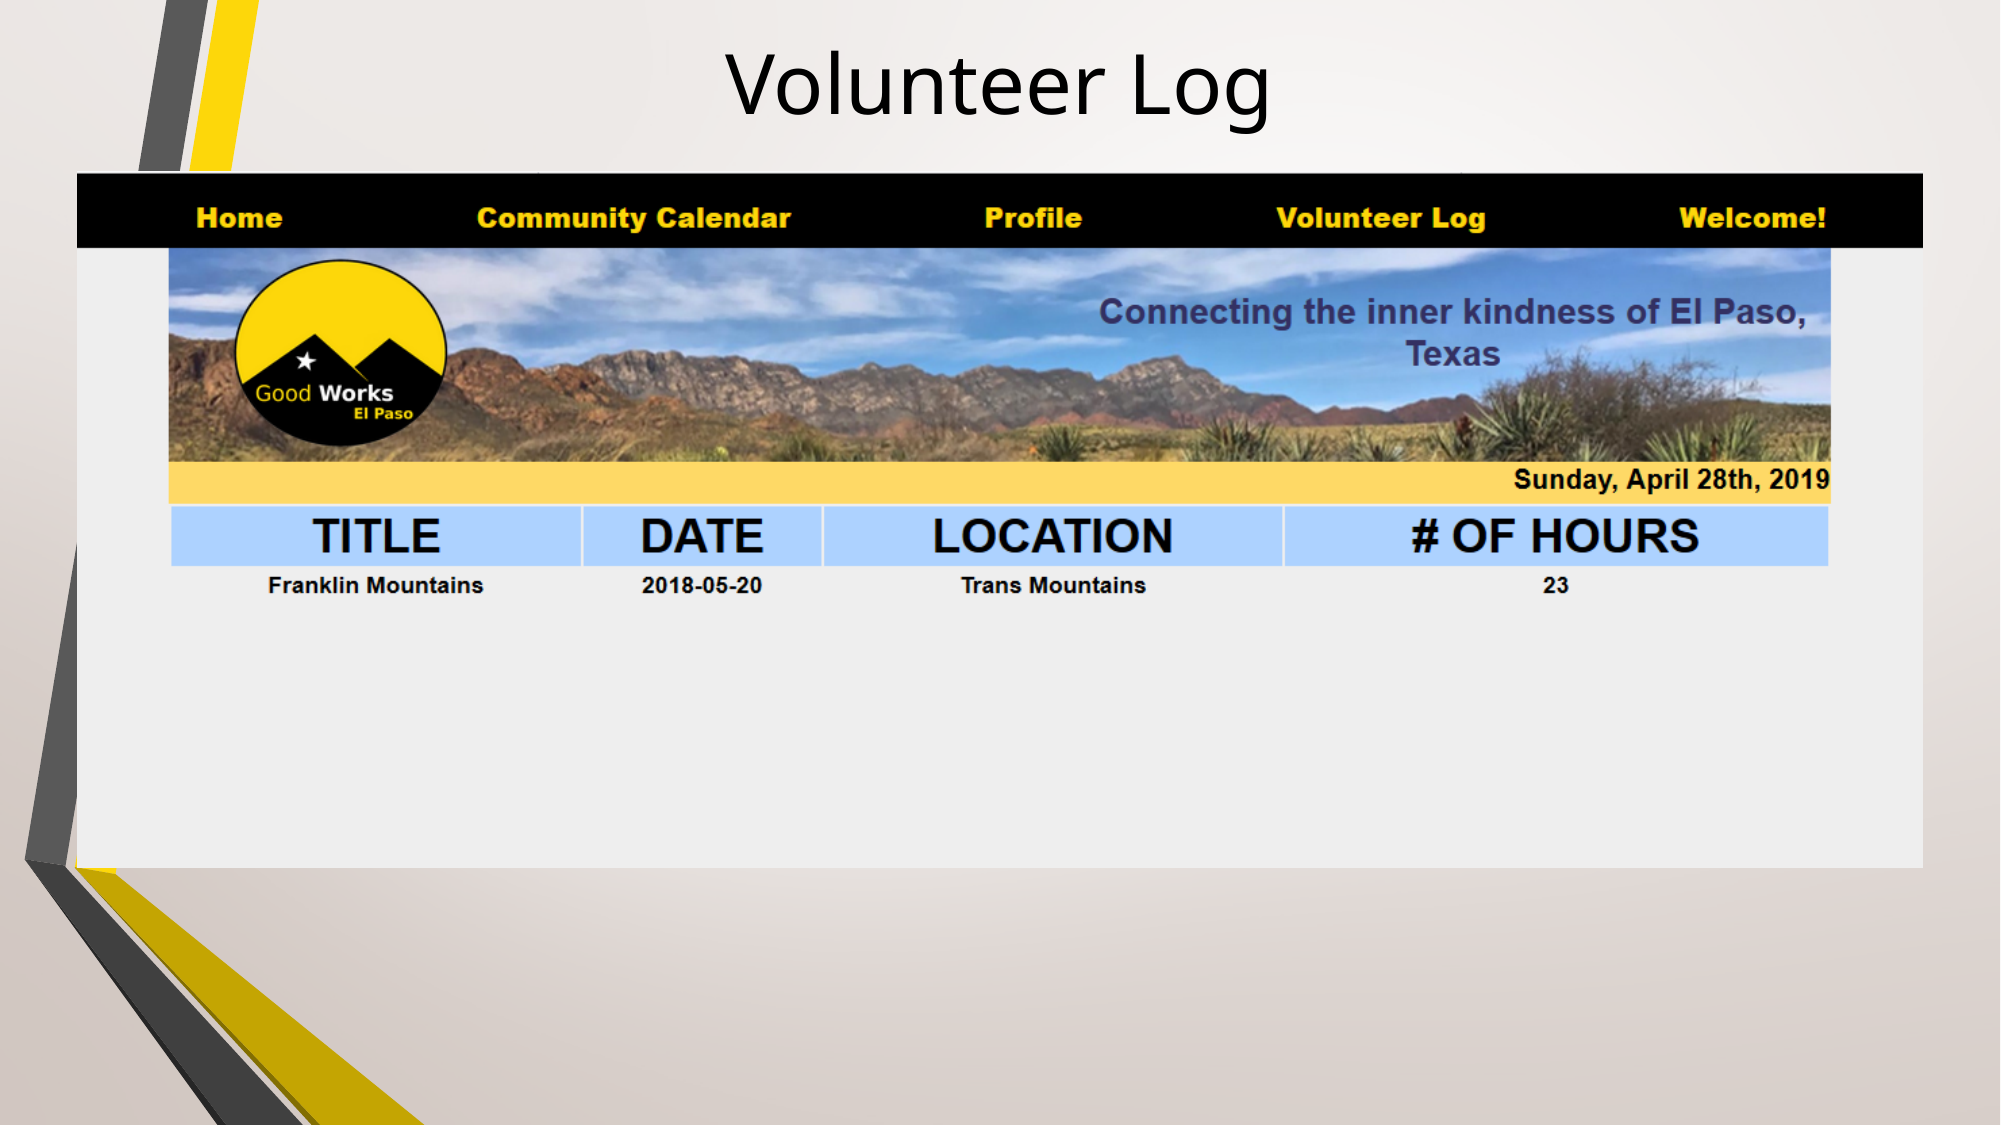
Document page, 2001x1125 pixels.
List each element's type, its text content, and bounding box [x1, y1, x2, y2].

picture [77, 171, 1923, 868]
title Volunteer Log [178, 0, 1822, 171]
